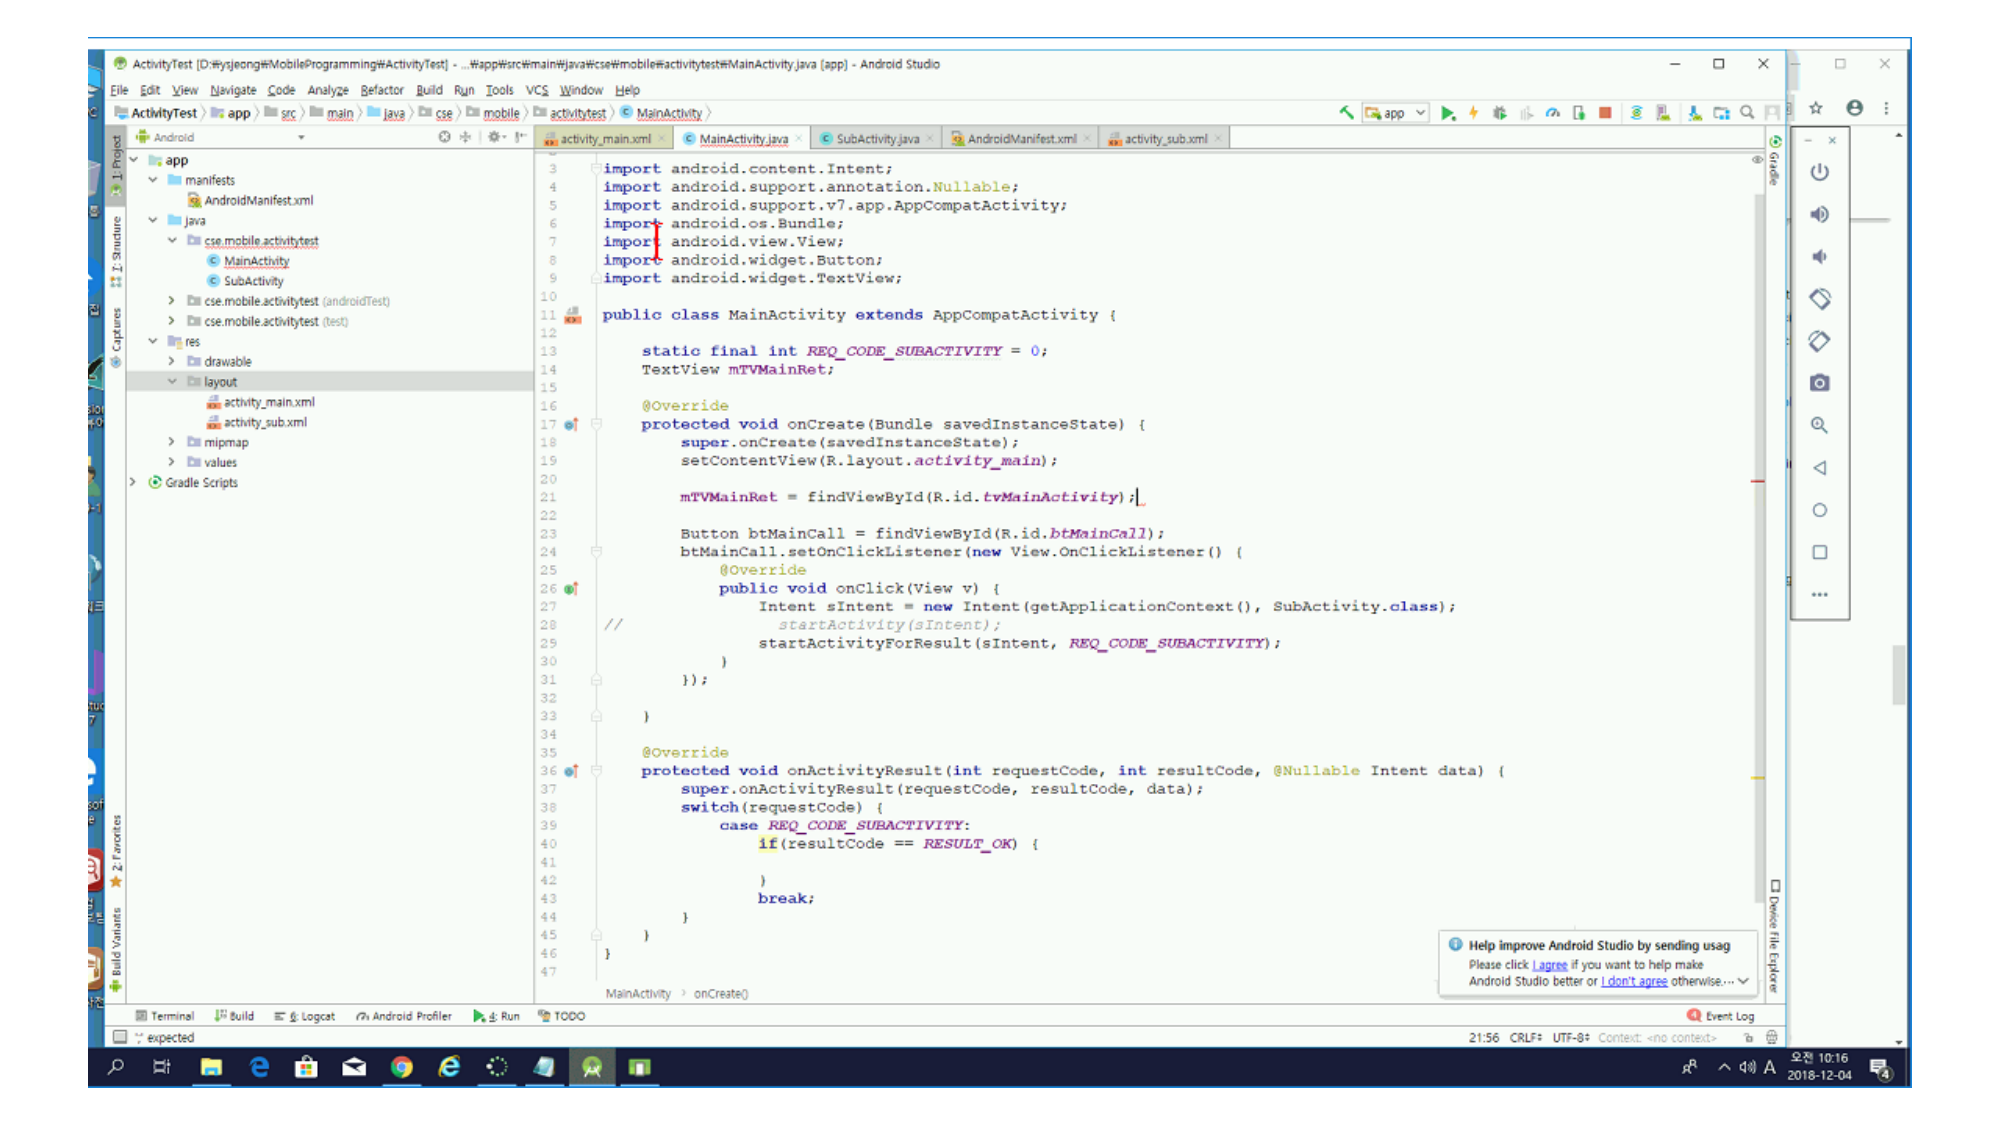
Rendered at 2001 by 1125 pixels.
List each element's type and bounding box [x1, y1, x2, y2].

picture [88, 37, 1912, 1088]
